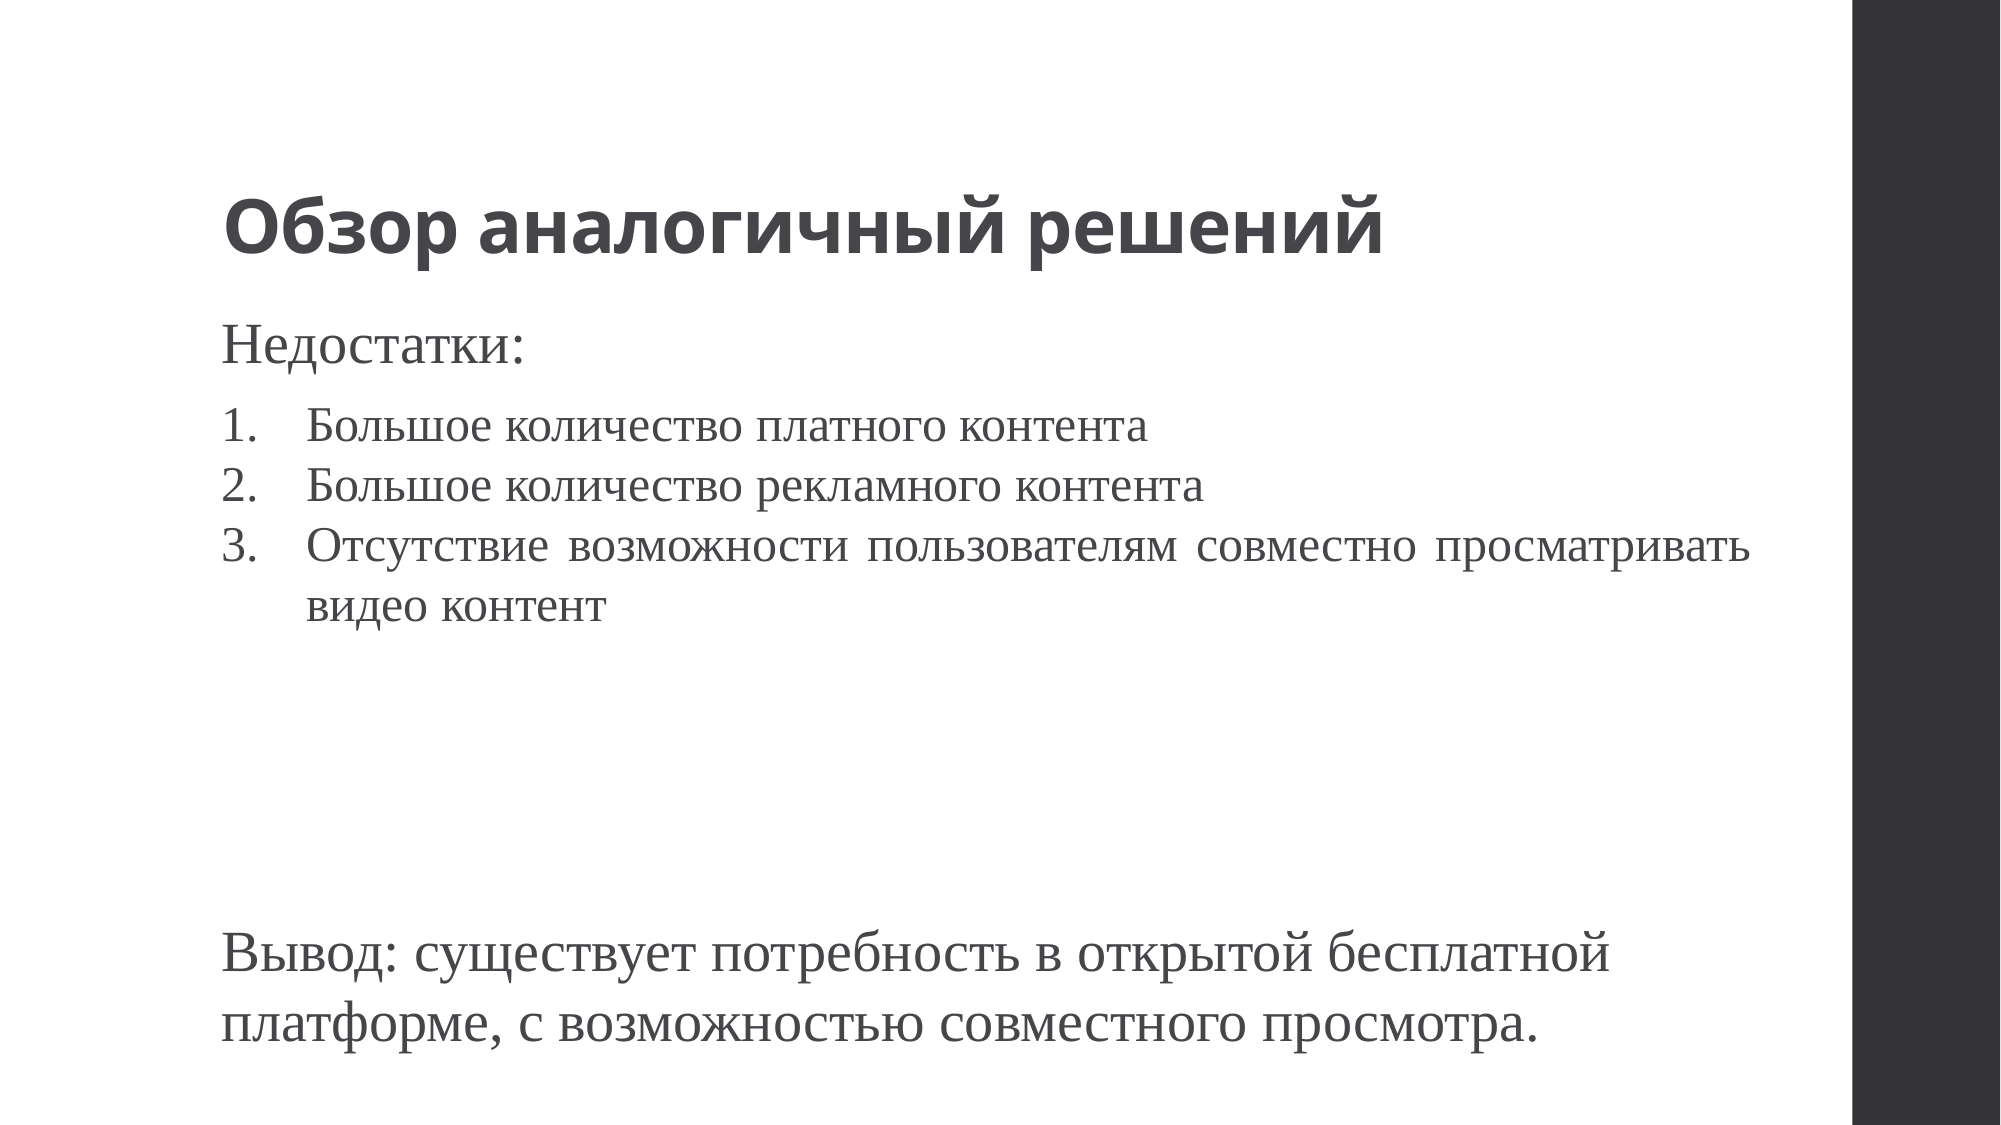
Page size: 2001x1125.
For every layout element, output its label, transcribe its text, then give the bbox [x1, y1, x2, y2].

title Обзор аналогичный решений [206, 60, 1797, 278]
text_box Большое количество платного контента Большое количество рекламного контента Отсутствие возможности пользователям совместно просматривать видео контент [206, 383, 1767, 639]
text_box Вывод: существует потребность в открытой бесплатной платформе, с возможностью совместного просмотра. [206, 905, 1767, 1061]
text_box Недостатки: [206, 298, 1523, 383]
